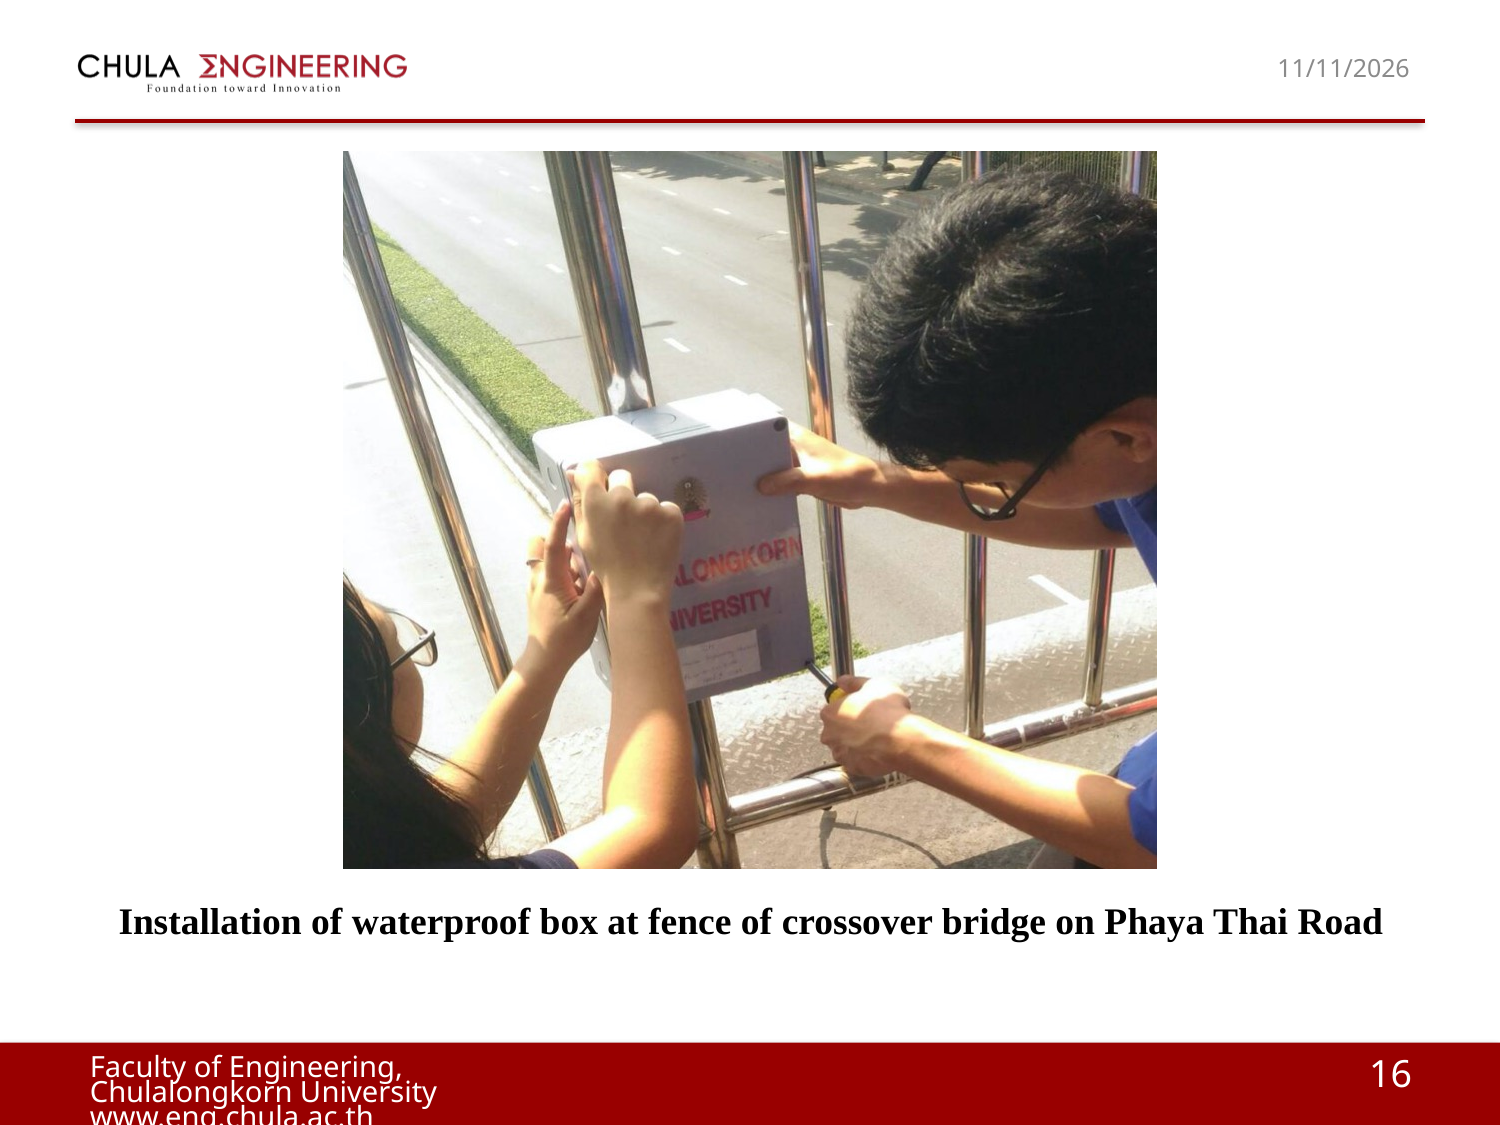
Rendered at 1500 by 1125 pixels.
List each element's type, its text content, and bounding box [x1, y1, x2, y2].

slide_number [1074, 39, 1425, 100]
picture [75, 48, 412, 98]
text_box Installation of waterproof box at fence of crossover bridge on Phaya Thai Road [0, 889, 1500, 950]
slide_number 16 [1301, 1042, 1427, 1103]
picture [343, 151, 1157, 870]
